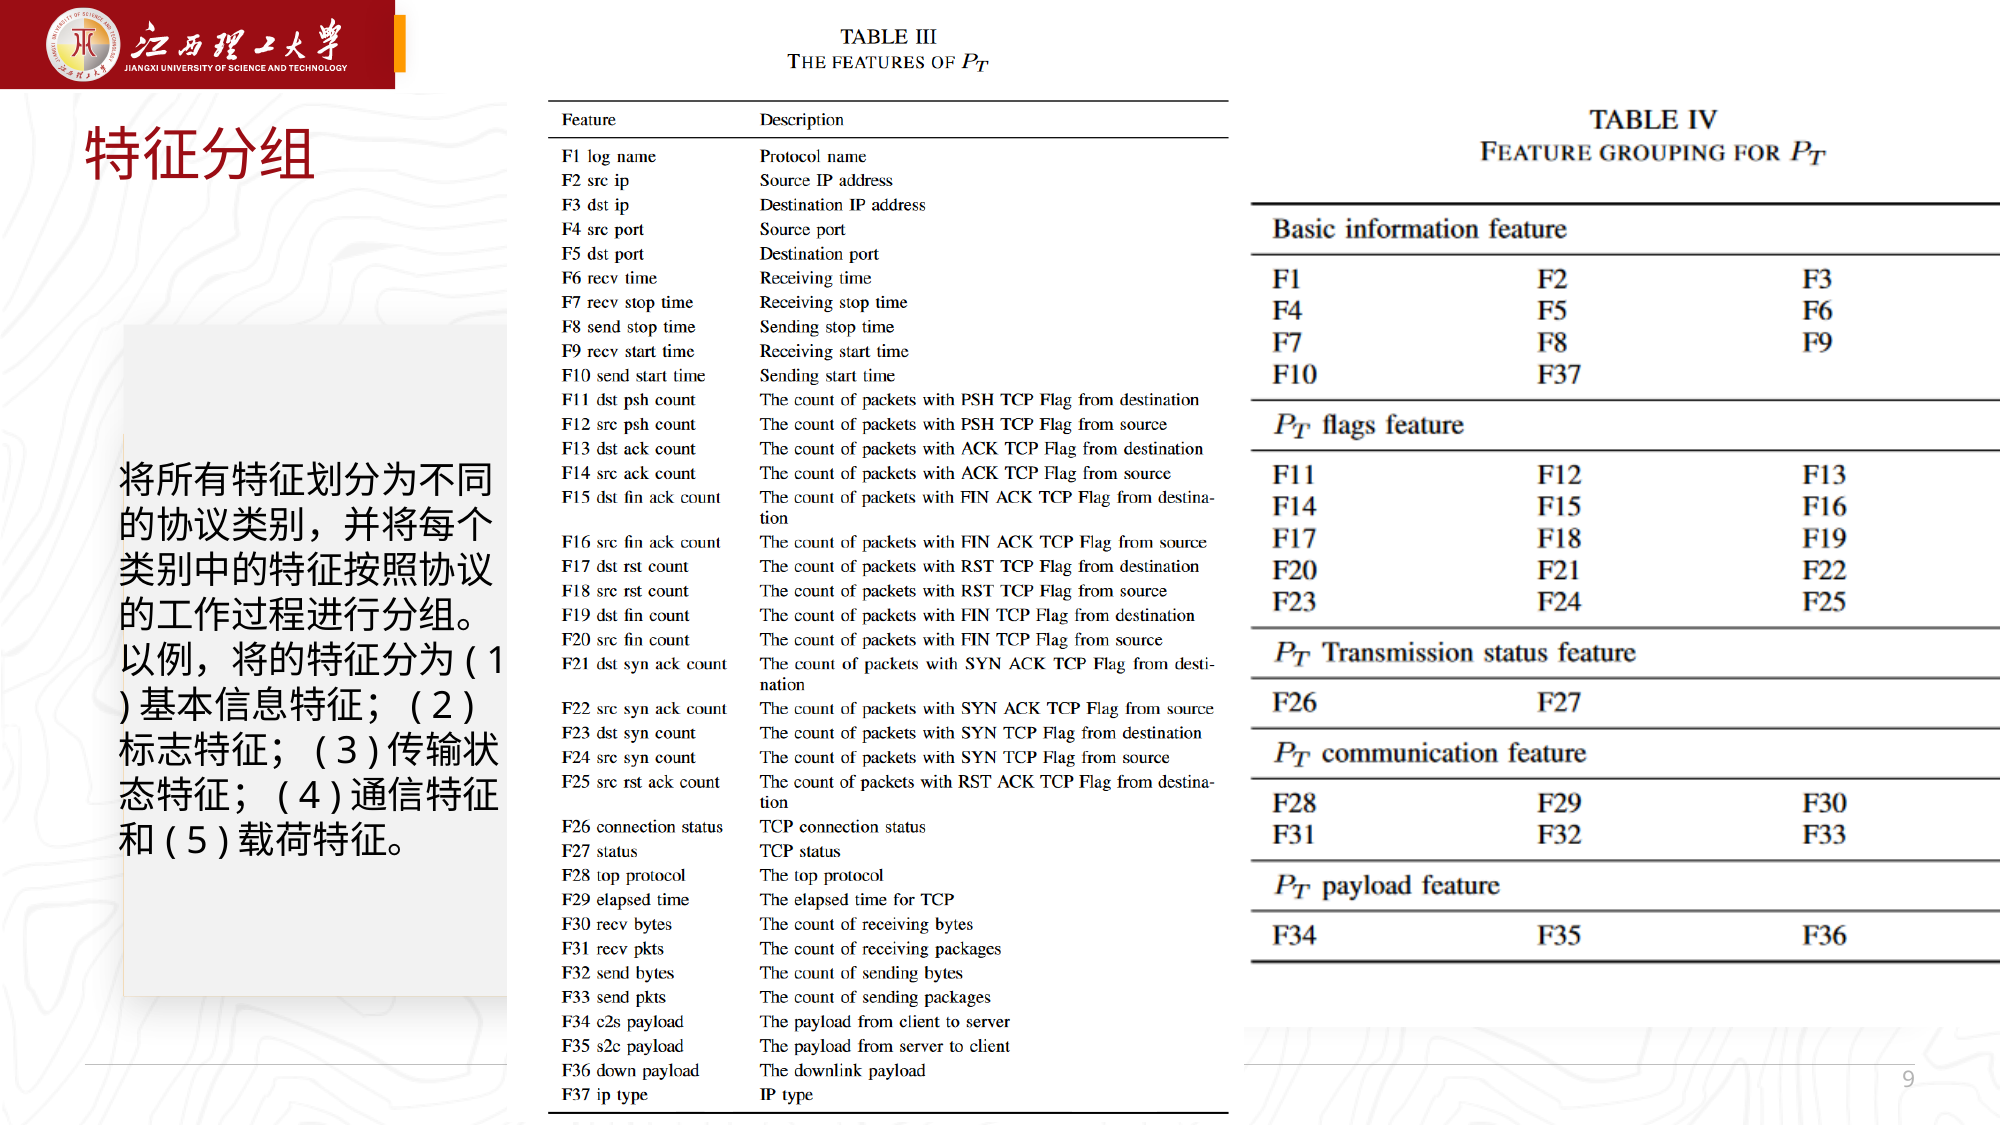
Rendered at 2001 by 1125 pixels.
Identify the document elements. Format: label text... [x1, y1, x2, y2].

slide_number 9 [1765, 1056, 1916, 1104]
picture [46, 4, 355, 85]
text_box [123, 324, 507, 997]
picture [507, 0, 2000, 1122]
text_box 特征分组 [69, 110, 332, 195]
